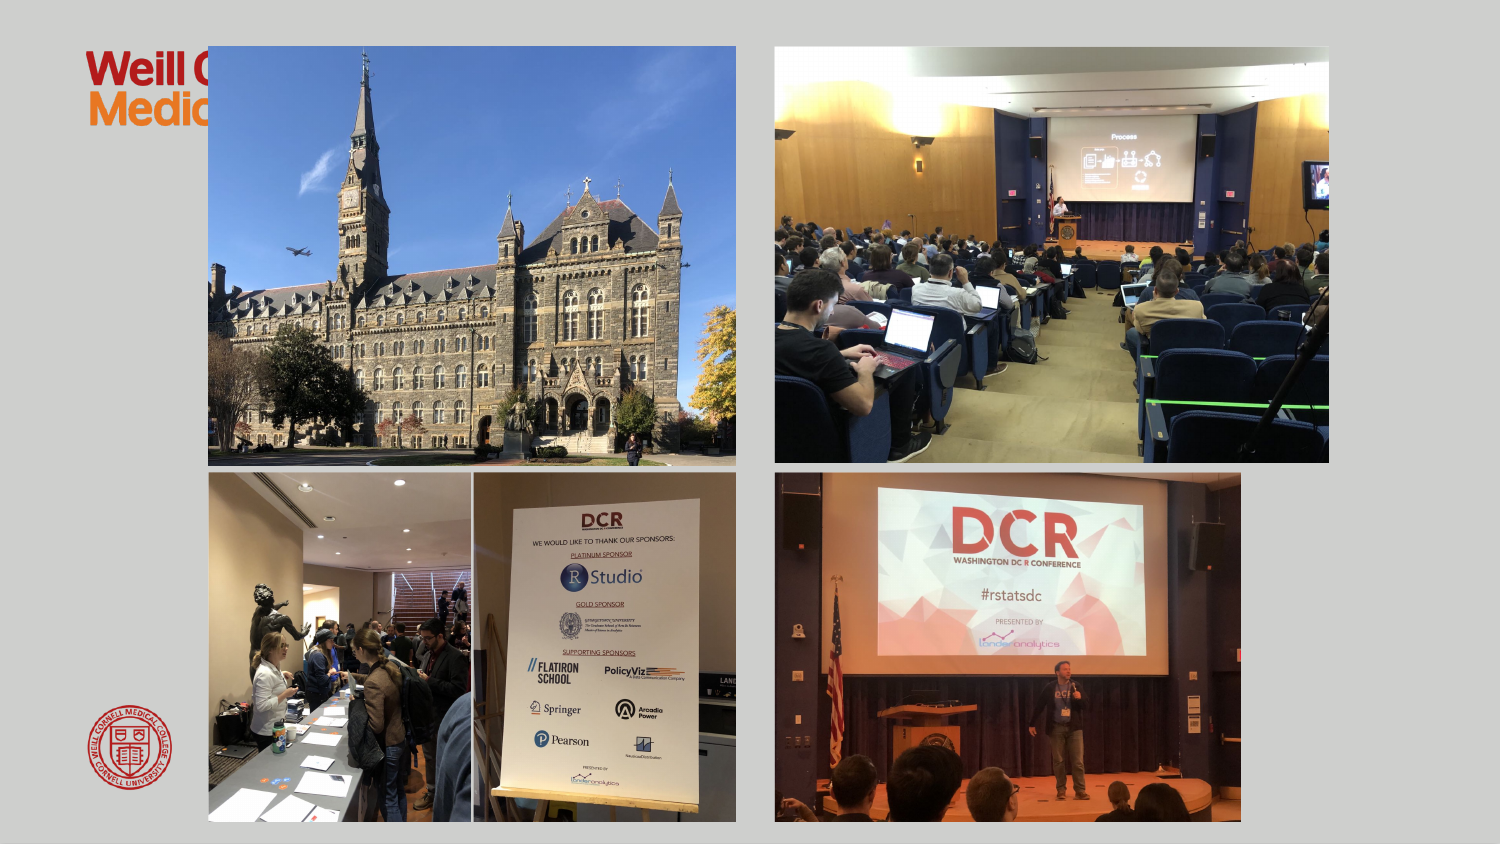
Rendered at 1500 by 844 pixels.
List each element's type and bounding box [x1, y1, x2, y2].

picture [52, 17, 736, 466]
picture [774, 46, 1329, 463]
picture [86, 472, 1241, 822]
